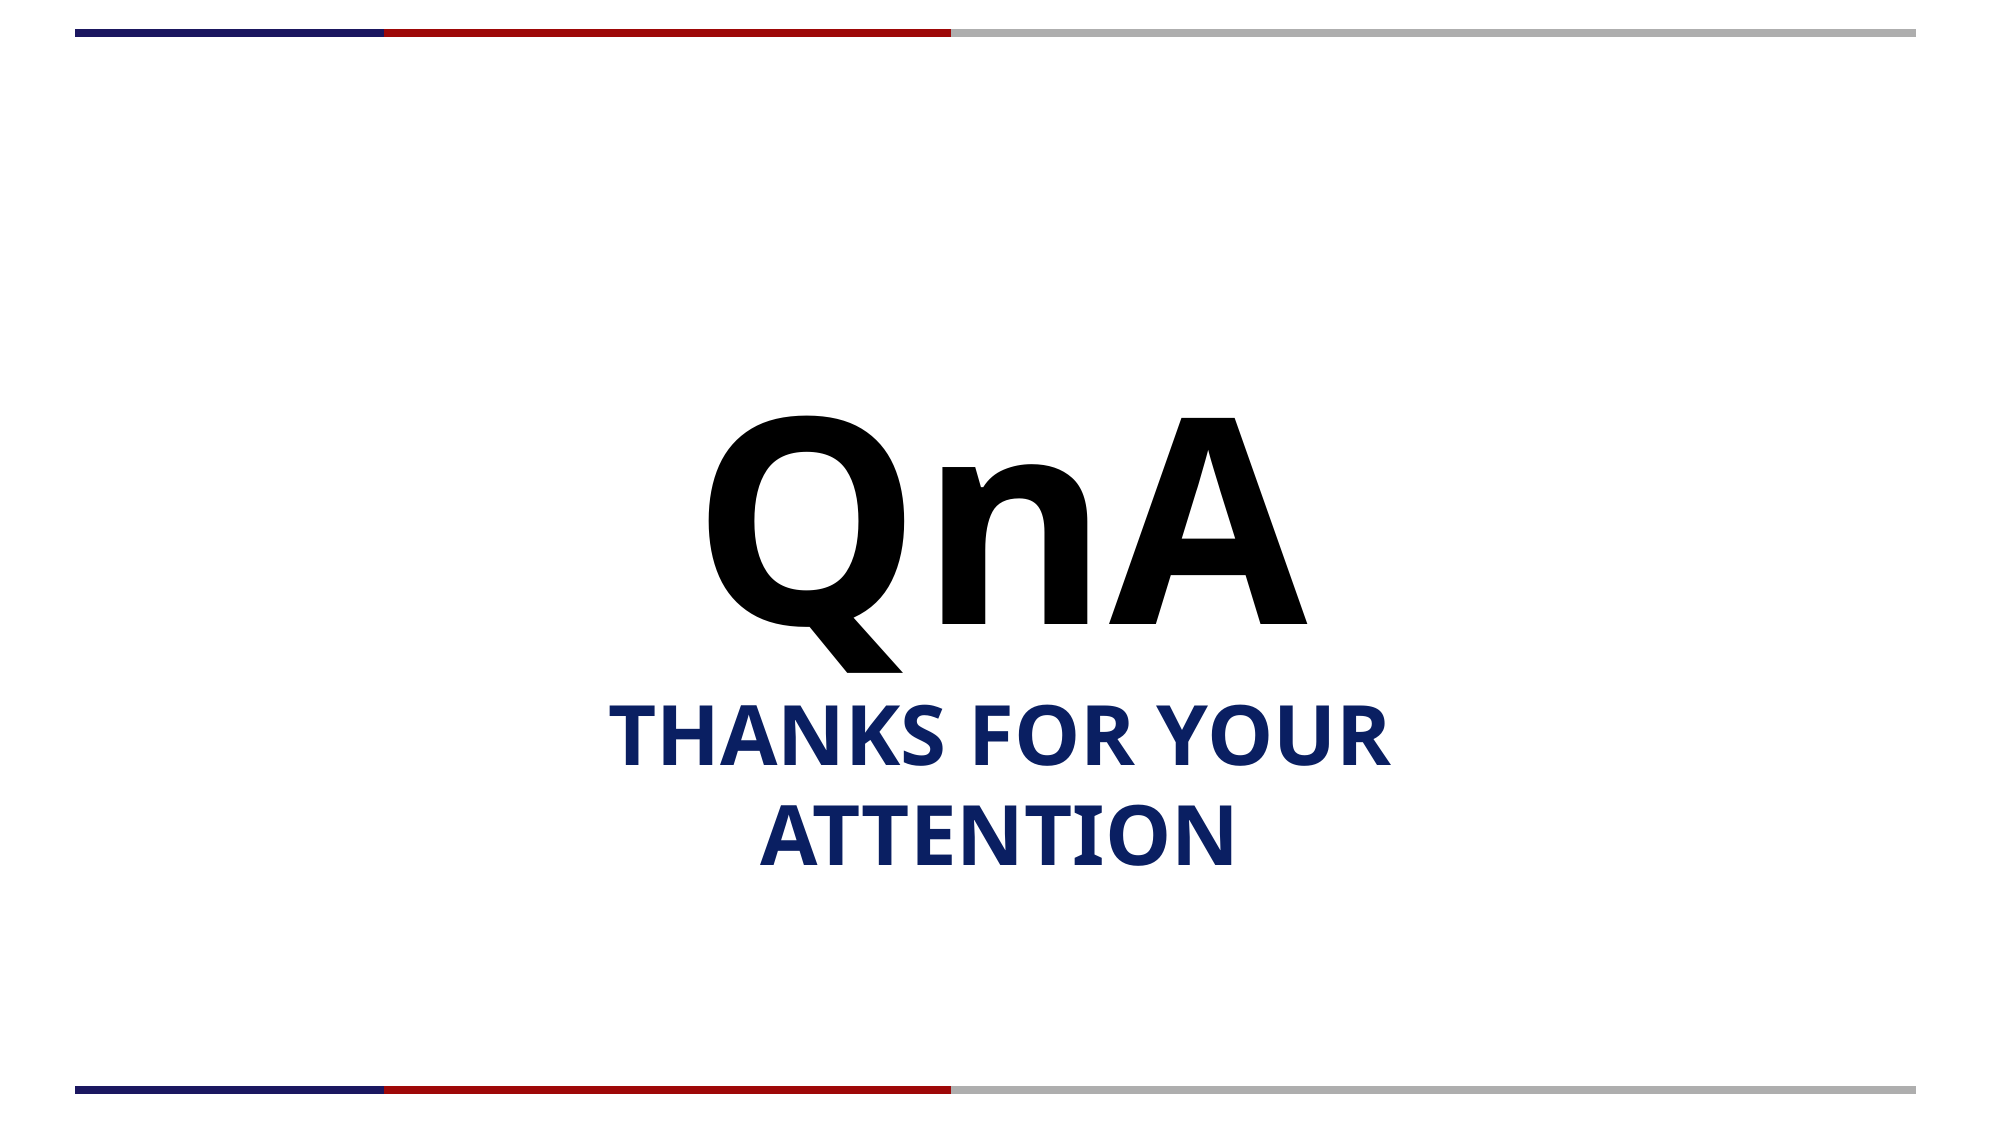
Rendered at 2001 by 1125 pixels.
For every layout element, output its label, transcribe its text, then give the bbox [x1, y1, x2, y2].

table_header [951, 29, 1916, 37]
table_header [951, 1086, 1916, 1094]
table_header [384, 29, 951, 37]
table_header [75, 1086, 384, 1094]
table_header [384, 1086, 951, 1094]
table_header [75, 29, 384, 37]
text_box QnA THANKS FOR YOUR ATTENTION [373, 330, 1627, 890]
